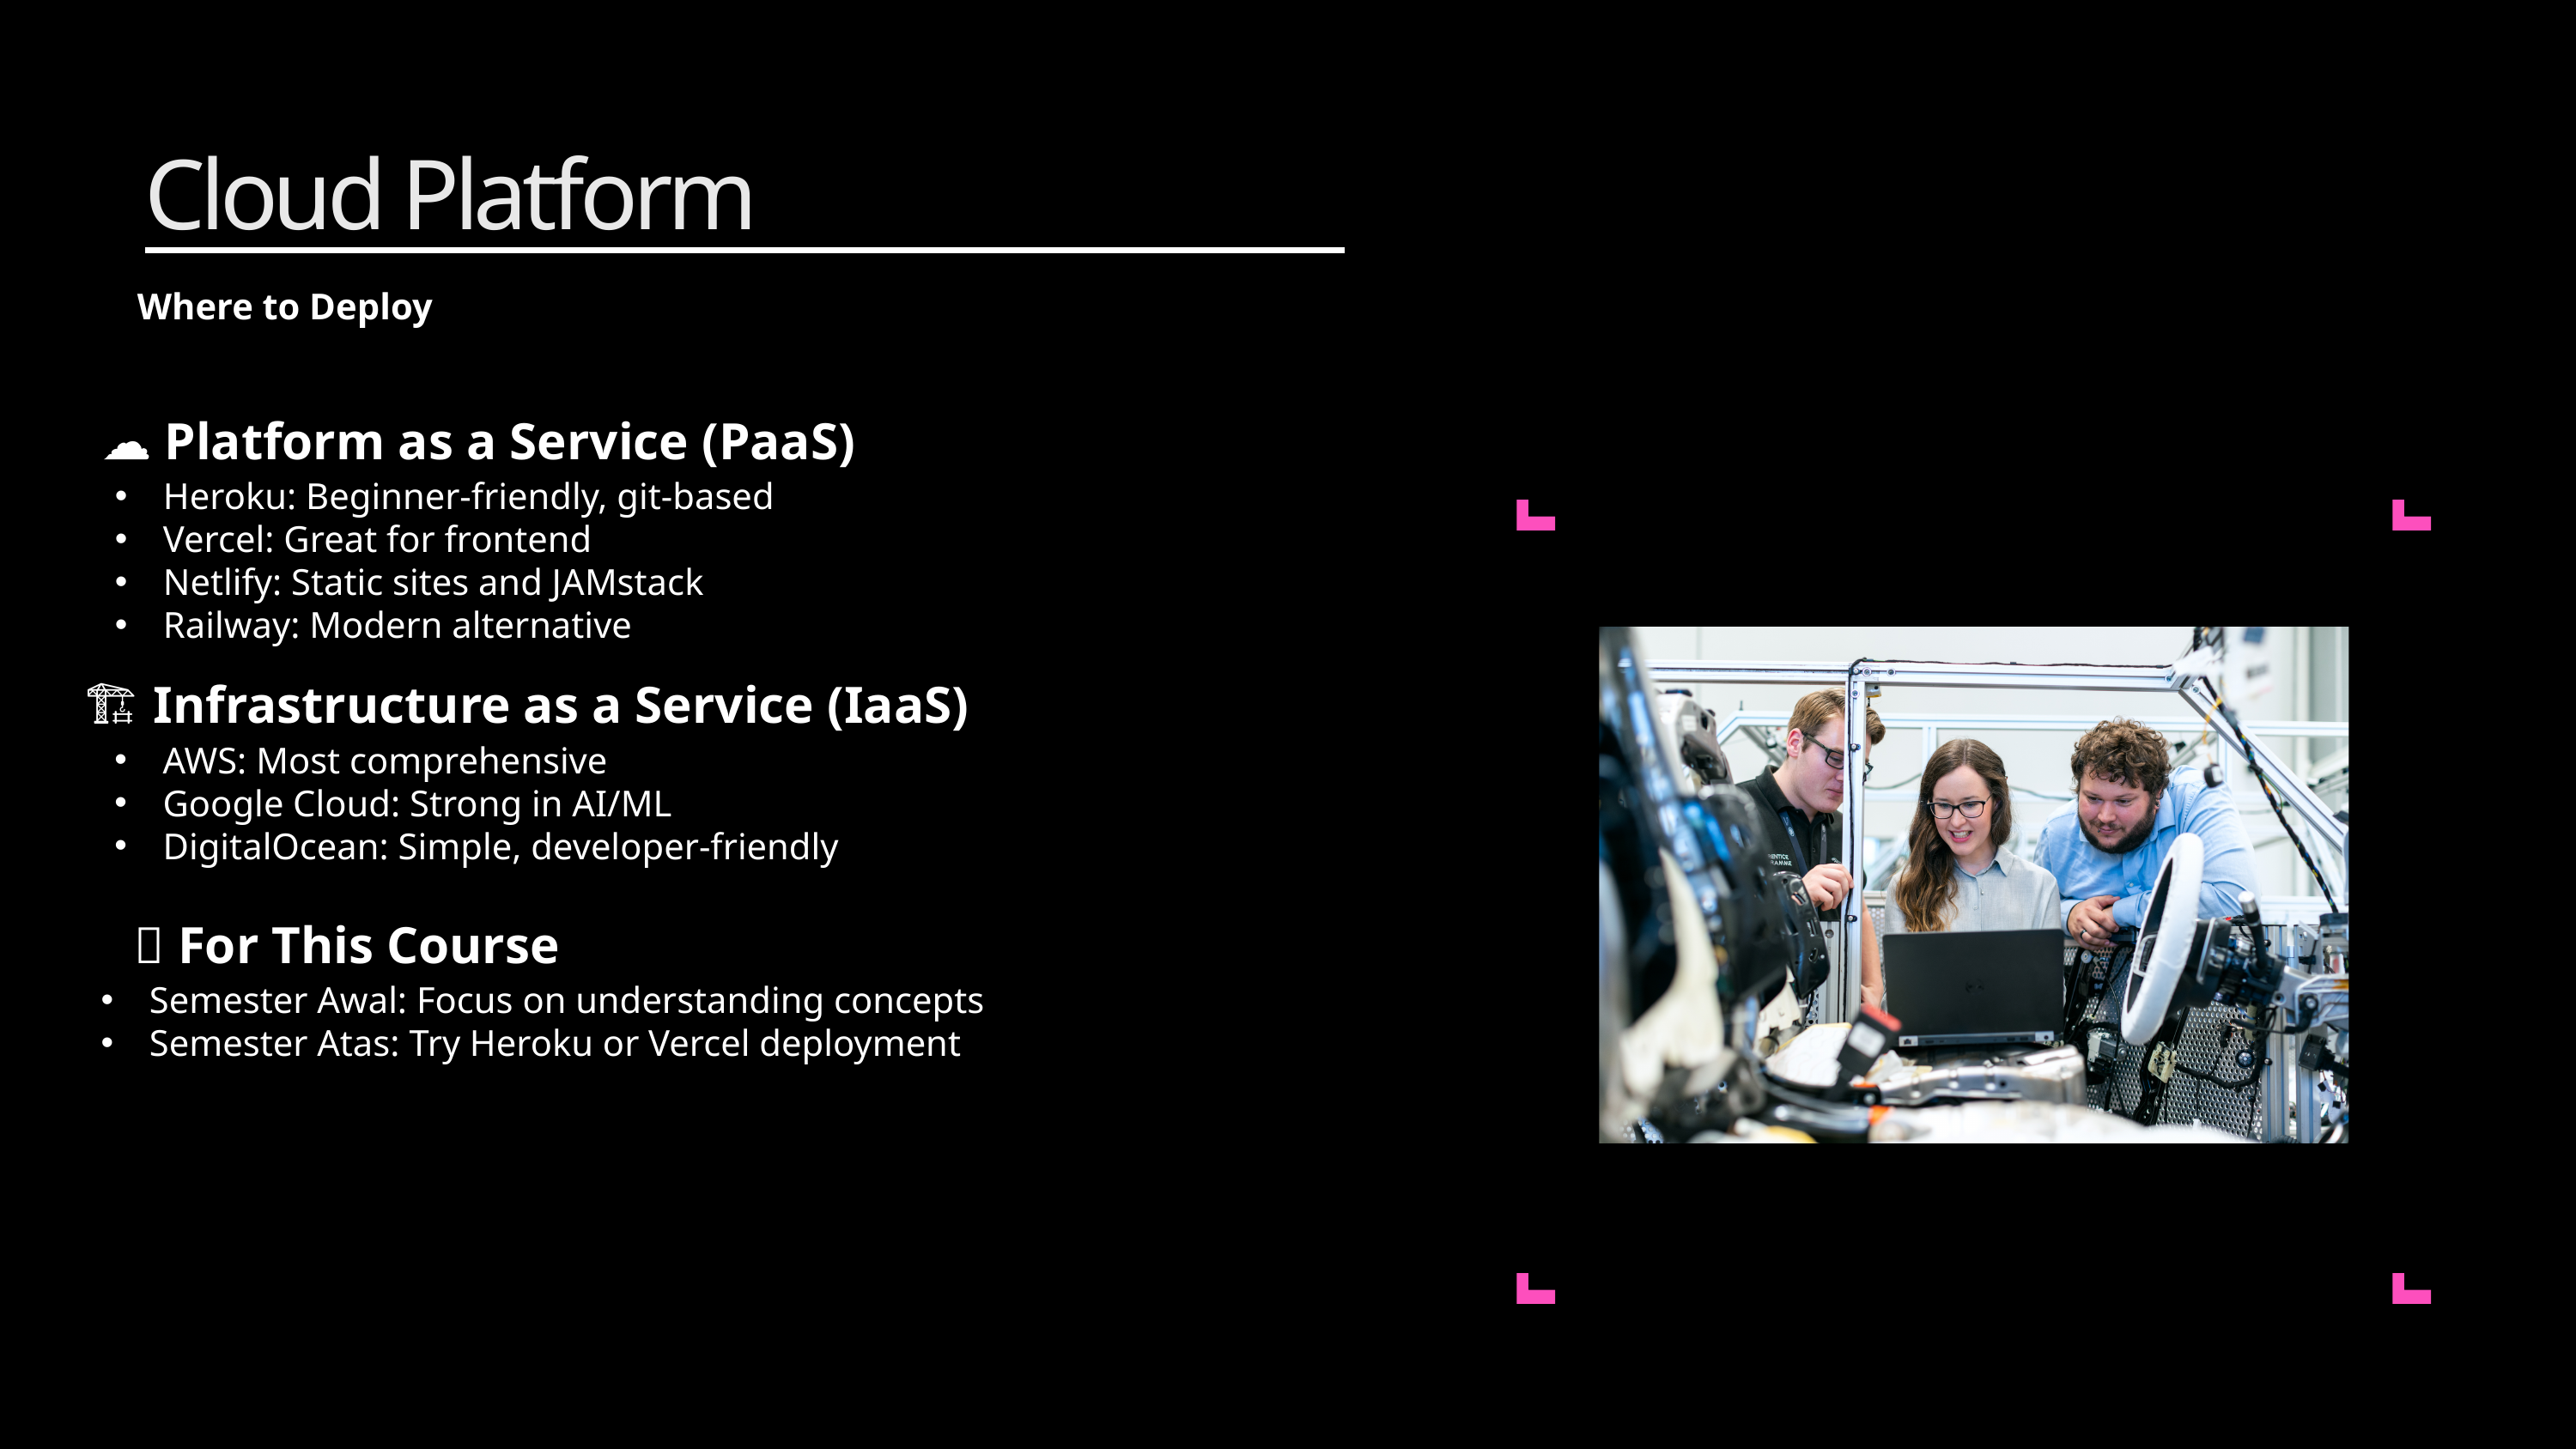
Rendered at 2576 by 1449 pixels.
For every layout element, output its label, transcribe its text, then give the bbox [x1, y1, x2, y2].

text_box [2392, 500, 2432, 530]
text_box [1516, 500, 1556, 530]
text_box Semester Awal: Focus on understanding concepts Semester Atas: Try Heroku or Vercel deployment [88, 971, 998, 1070]
text_box [2392, 1273, 2432, 1304]
text_box AWS: Most comprehensive Google Cloud: Strong in AI/ML DigitalOcean: Simple, developer-friendly [101, 731, 852, 873]
text_box Heroku: Beginner-friendly, git-based Vercel: Great for frontend Netlify: Static sites and JAMstack Railway: Modern alternative [101, 467, 787, 652]
text_box Cloud Platform [144, 157, 2432, 250]
text_box ☁️ Platform as a Service (PaaS) [88, 403, 868, 476]
text_box Where to Deploy [124, 277, 446, 334]
text_box 🎯 For This Course [122, 906, 573, 971]
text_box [1599, 626, 2349, 1143]
text_box [1516, 1273, 1556, 1304]
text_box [144, 246, 1346, 254]
text_box 🏗️ Infrastructure as a Service (IaaS) [70, 667, 982, 740]
